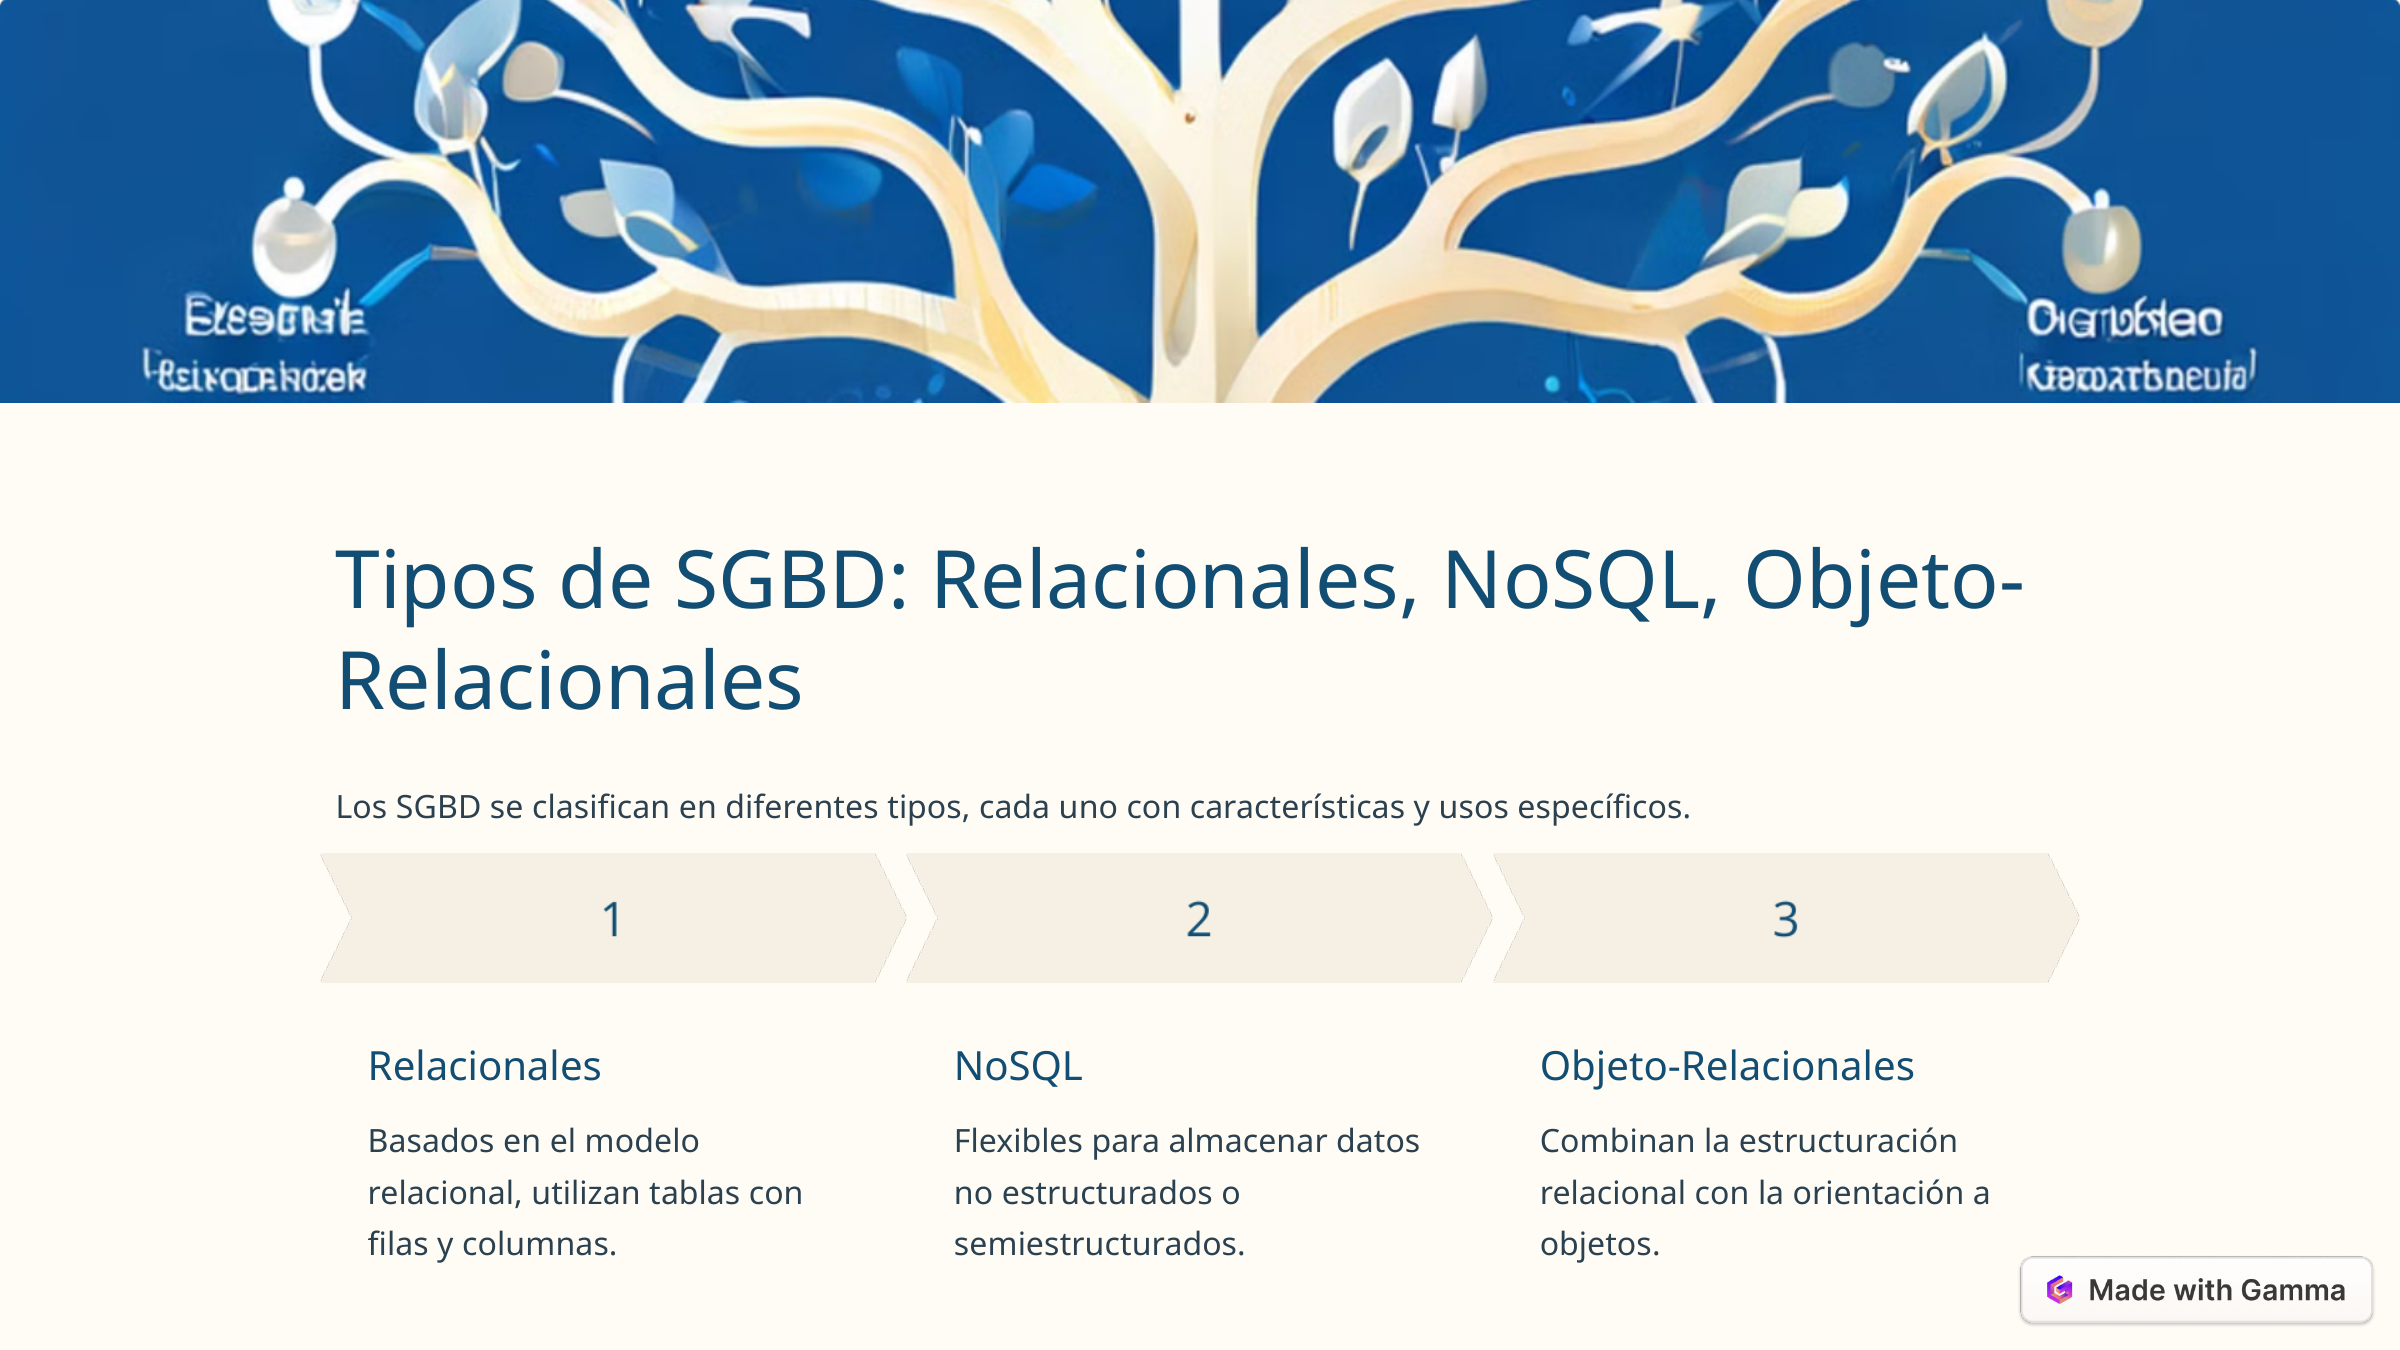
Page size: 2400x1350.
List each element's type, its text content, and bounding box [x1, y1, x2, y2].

text_box Basados en el modelo relacional, utilizan tablas con filas y columnas. [353, 1100, 875, 1204]
text_box Combinan la estructuración relacional con la orientación a objetos. [1525, 1100, 2047, 1204]
picture [2008, 1244, 2385, 1335]
text_box NoSQL [939, 1030, 1342, 1082]
text_box Tipos de SGBD: Relacionales, NoSQL, Objeto-Relacionales [320, 516, 2080, 718]
picture [0, 0, 2400, 403]
text_box Los SGBD se clasifican en diferentes tipos, cada uno con características y usos específicos. [320, 766, 2080, 818]
text_box Relacionales [353, 1030, 756, 1082]
picture [320, 853, 2080, 983]
text_box Objeto-Relacionales [1525, 1030, 1928, 1082]
text_box Flexibles para almacenar datos no estructurados o semiestructurados. [939, 1100, 1461, 1204]
text_box [0, 403, 2400, 1350]
